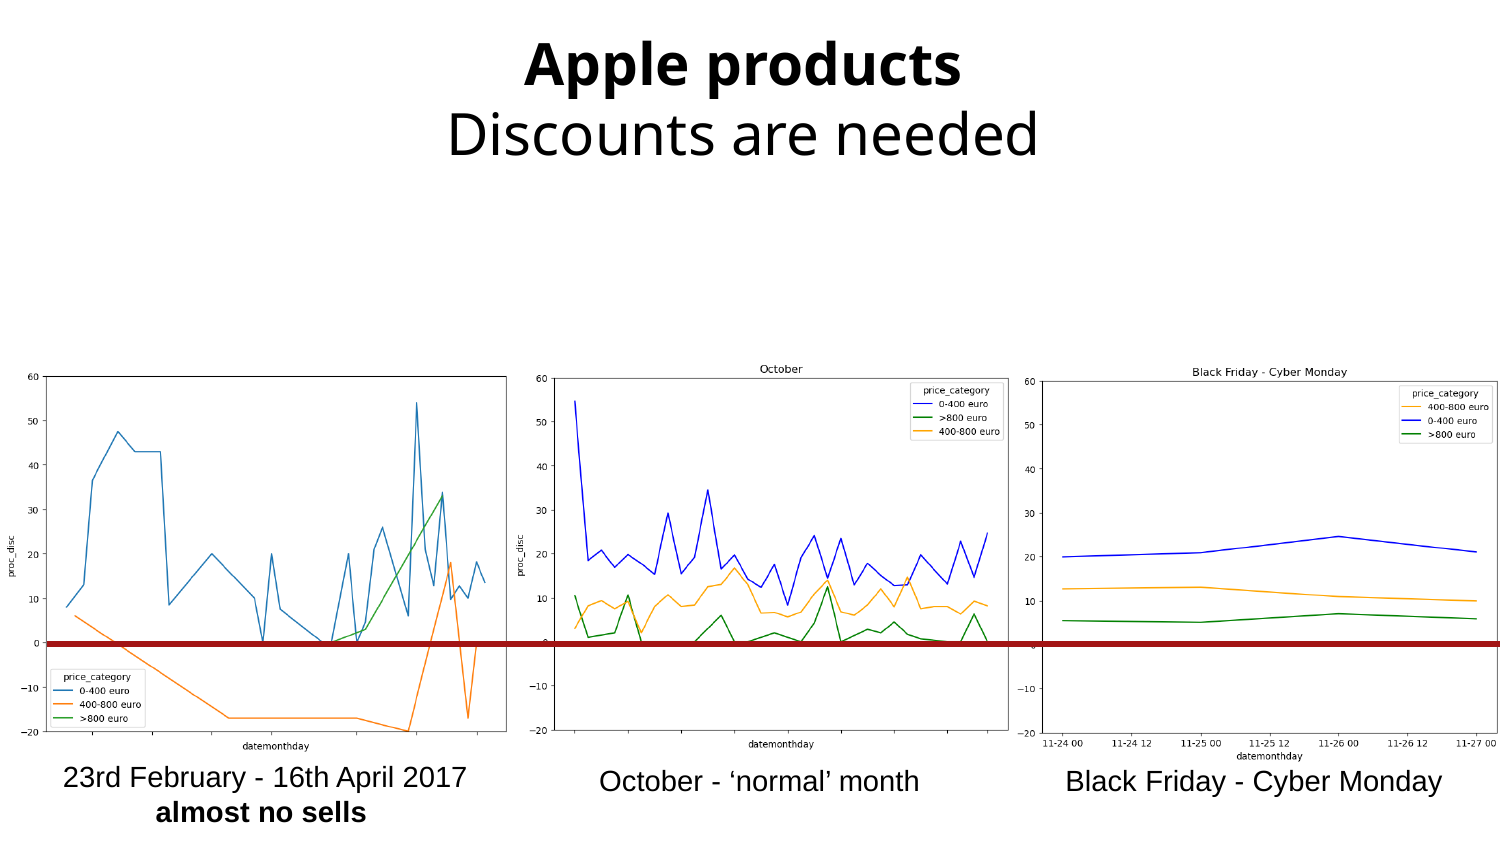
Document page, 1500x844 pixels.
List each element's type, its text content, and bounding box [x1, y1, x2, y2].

text_box Black Friday - Cyber Monday [971, 763, 1500, 812]
text_box October - ‘normal’ month [513, 763, 971, 812]
text_box 23rd February - 16th April 2017 almost no sells [19, 764, 512, 844]
picture [0, 358, 1500, 767]
title Apple products Discounts are needed [44, 11, 1443, 106]
